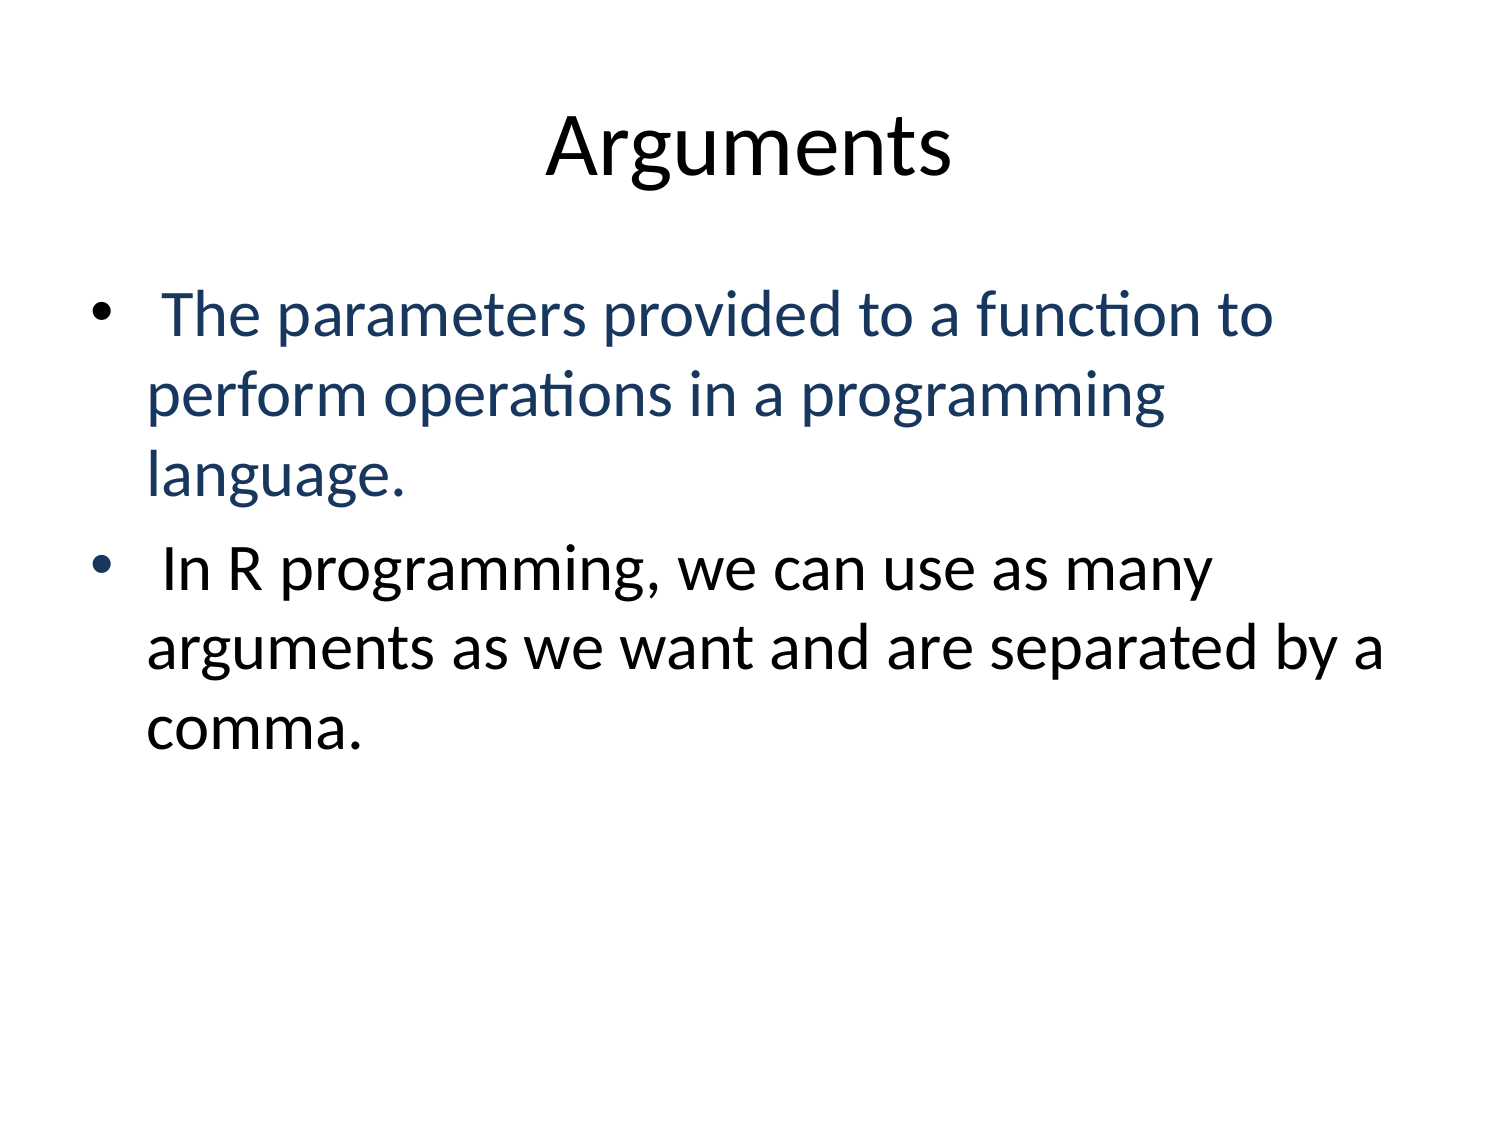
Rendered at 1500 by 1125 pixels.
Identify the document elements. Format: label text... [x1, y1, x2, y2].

list The parameters provided to a function to perform operations in a programming language. In R programming, we can use as many arguments as we want and are separated by a comma. [75, 262, 1425, 1005]
title Arguments [75, 45, 1425, 233]
